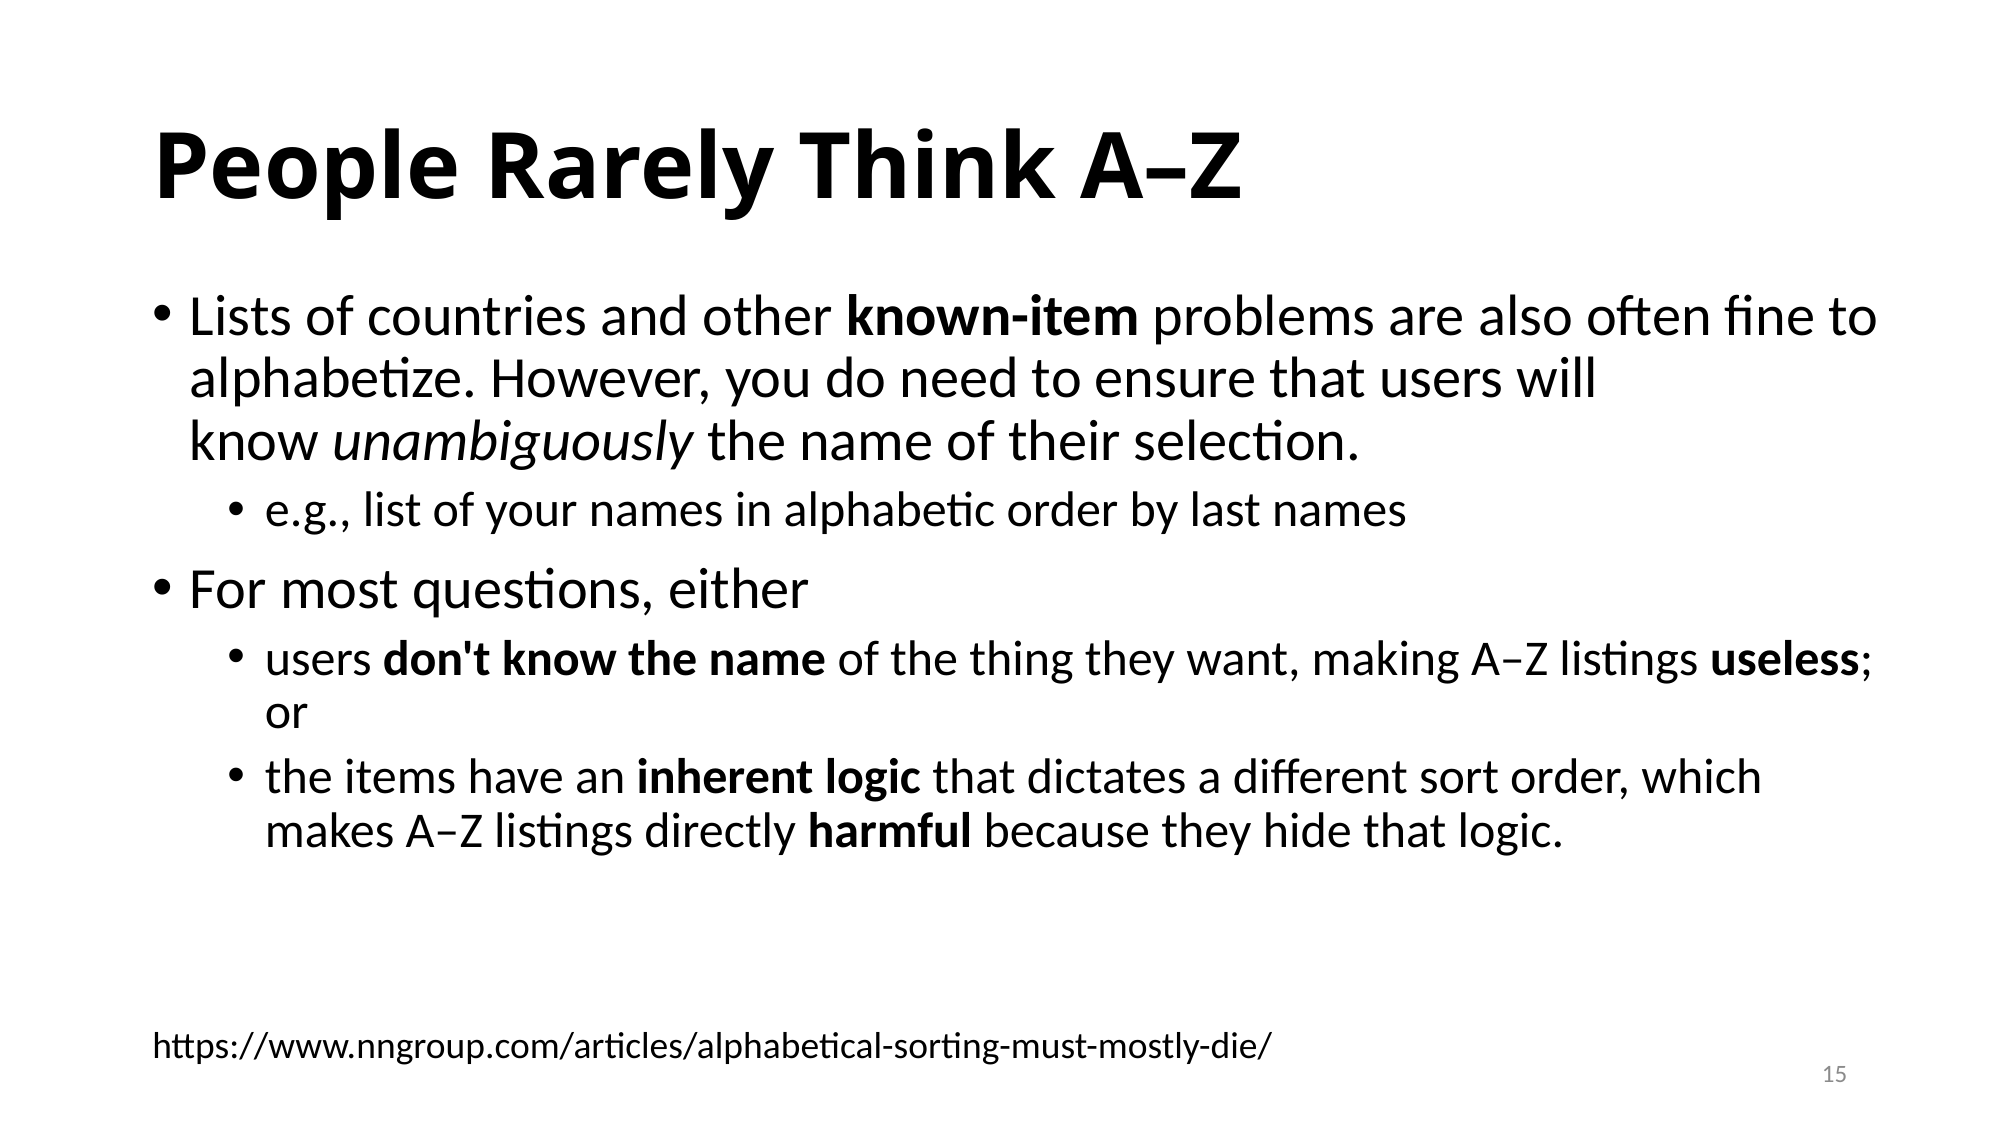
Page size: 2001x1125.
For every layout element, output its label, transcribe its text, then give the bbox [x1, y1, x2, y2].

list Lists of countries and other known-item problems are also often fine to alphabetize. However, you do need to ensure that users will know unambiguously the name of their selection. e.g., list of your names in alphabetic order by last names For most questions, either users don't know the name of the thing they want, making A–Z listings useless; or the items have an inherent logic that dictates a different sort order, which makes A–Z listings directly harmful because they hide that logic. [137, 277, 1898, 1014]
text_box https://www.nngroup.com/articles/alphabetical-sorting-must-mostly-die/ [137, 1013, 1373, 1073]
title People Rarely Think A–Z [137, 59, 1863, 277]
slide_number 15 [1412, 1042, 1863, 1103]
